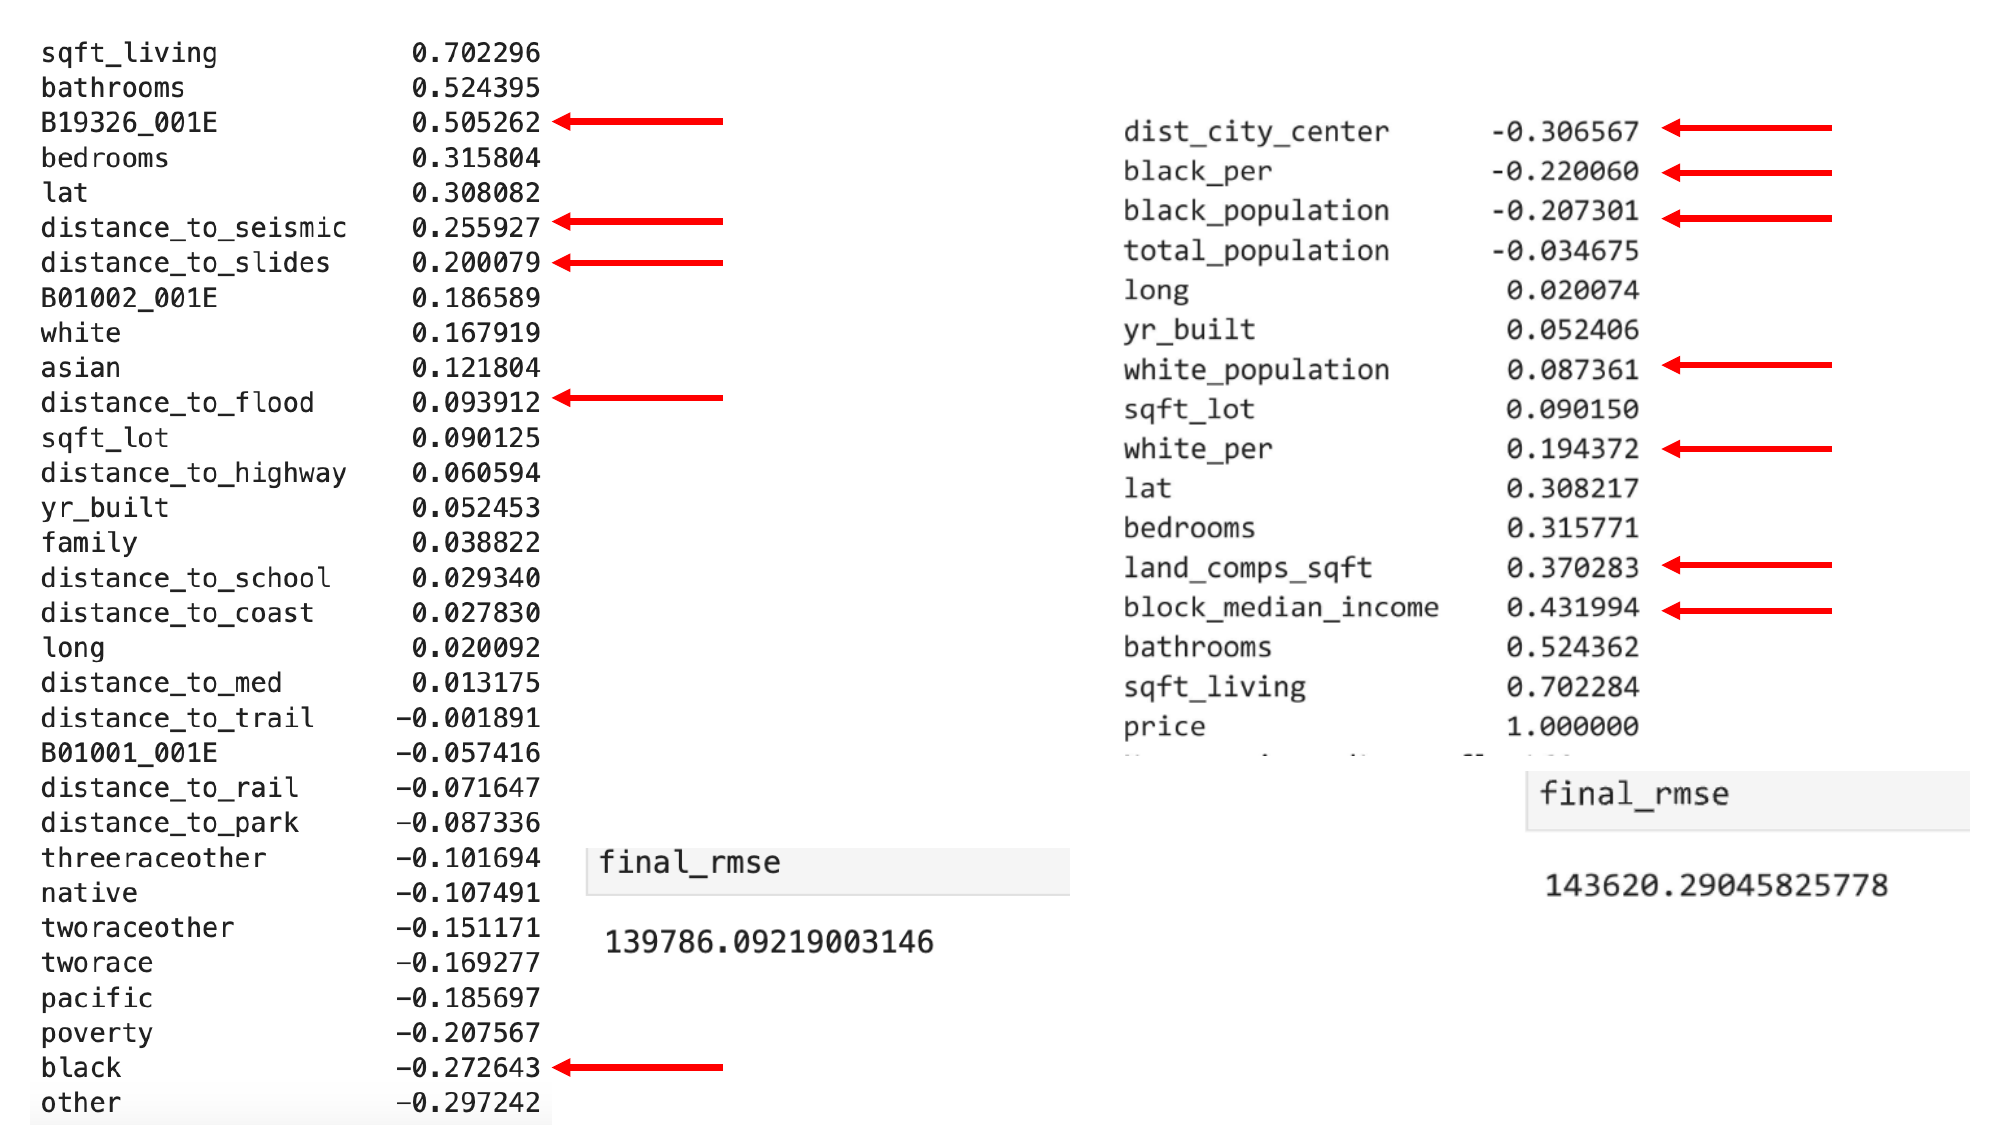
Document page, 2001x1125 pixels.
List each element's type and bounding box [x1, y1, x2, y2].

picture [1102, 88, 1662, 756]
picture [584, 848, 1070, 1004]
picture [30, 36, 552, 1125]
picture [1521, 771, 1970, 927]
